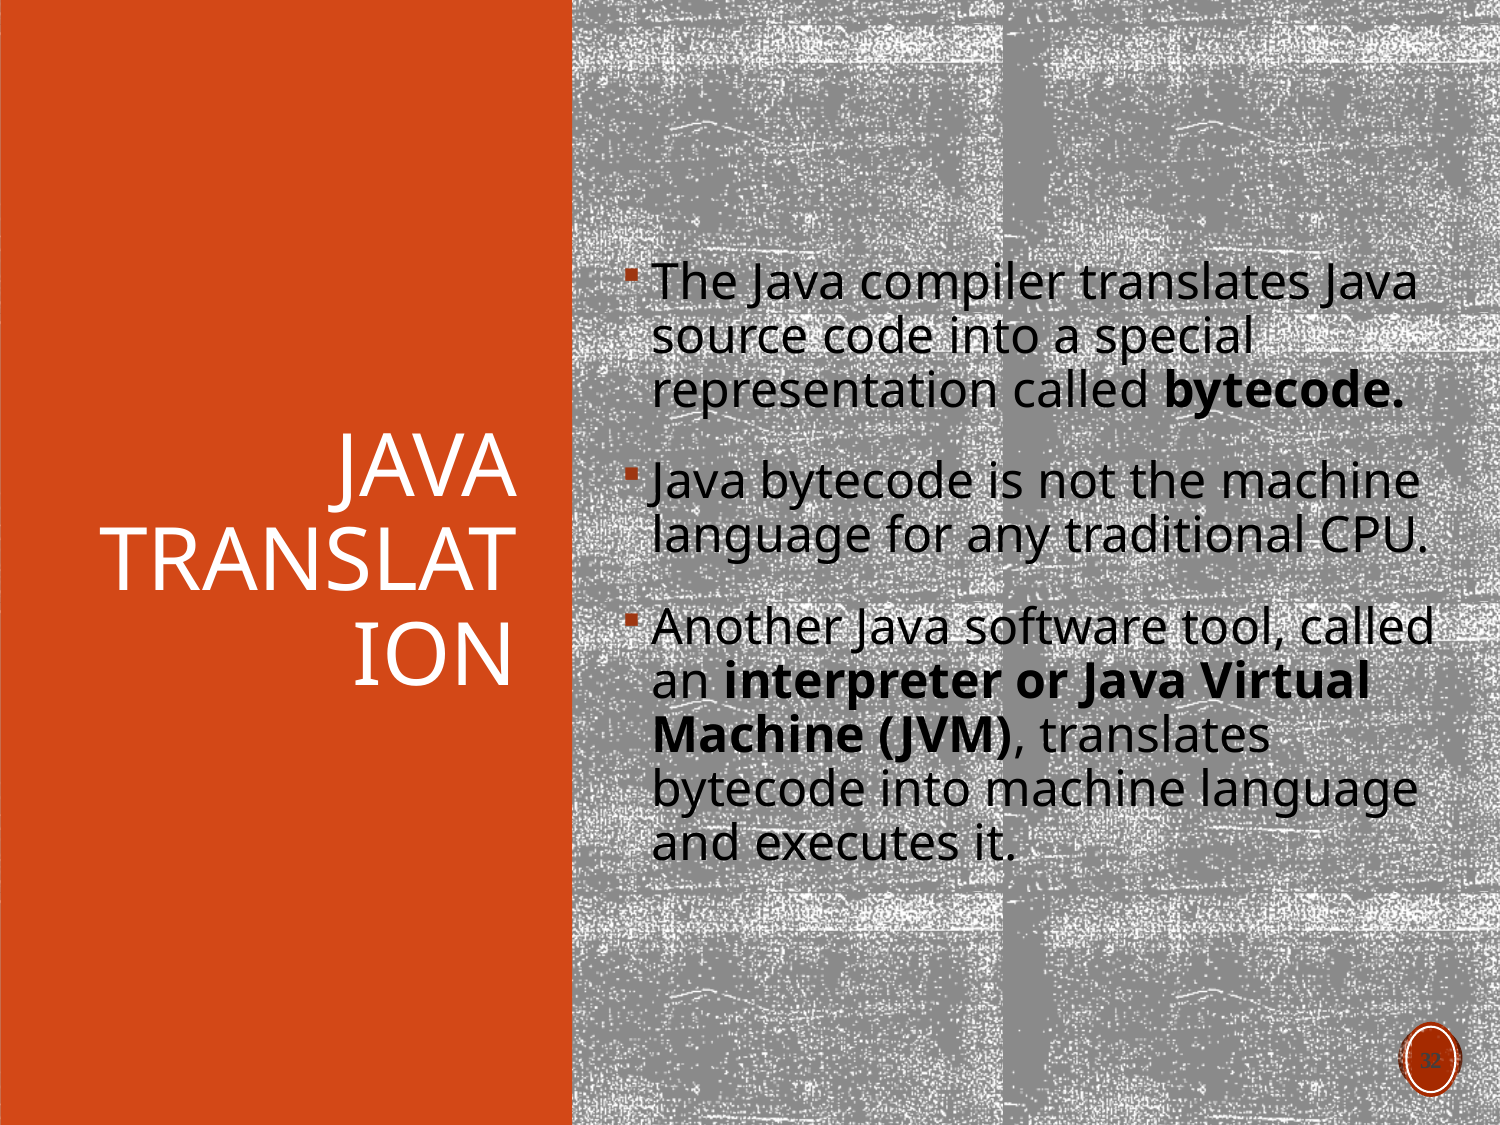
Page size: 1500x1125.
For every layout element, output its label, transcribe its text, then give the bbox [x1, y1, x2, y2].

text_box [573, 0, 1500, 1125]
text_box [1413, 1089, 1449, 1097]
text_box [1420, 1089, 1442, 1093]
text_box [1415, 1022, 1447, 1028]
text_box [0, 0, 573, 1125]
list The Java compiler translates Java source code into a special representation called bytecode. Java bytecode is not the machine language for any traditional CPU. Another Java software tool, called an interpreter or Java Virtual Machine (JVM), translates bytecode into machine language and executes it. [606, 105, 1456, 1022]
slide_number 32 [1391, 1028, 1471, 1089]
title Java Translation [79, 105, 533, 1020]
